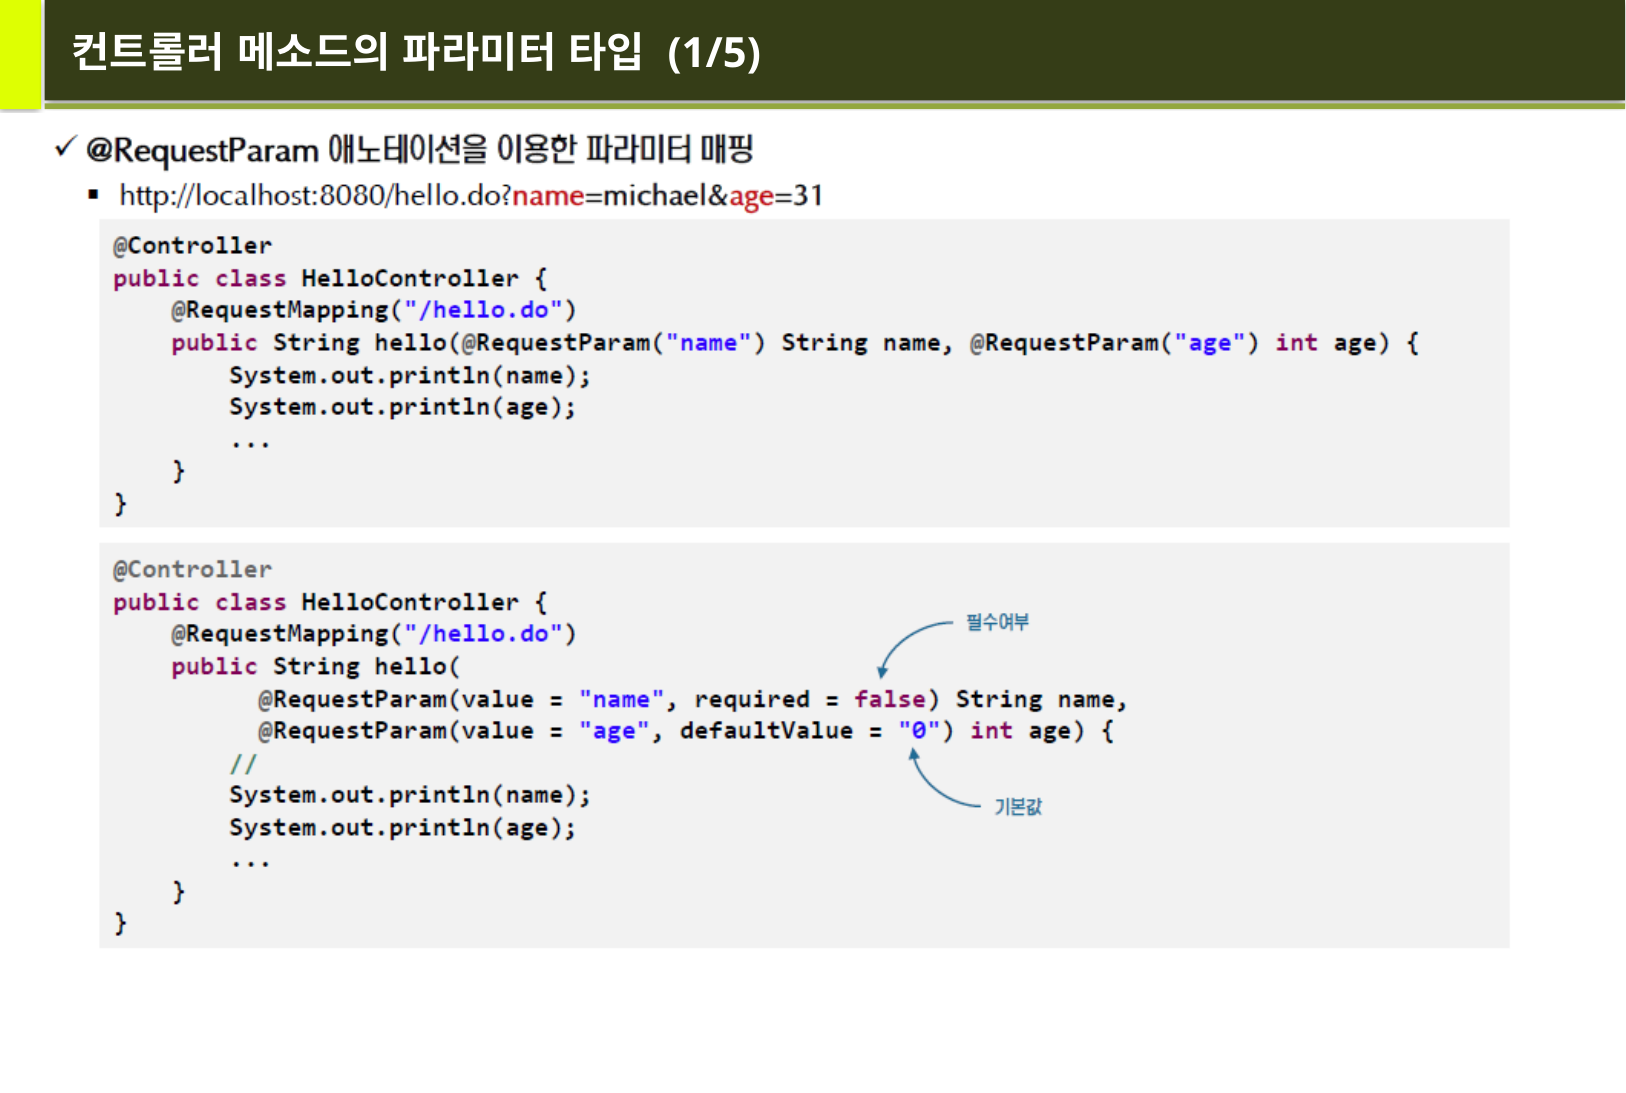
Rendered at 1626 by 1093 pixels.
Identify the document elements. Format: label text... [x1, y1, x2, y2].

picture [0, 113, 1625, 964]
title 컨트롤러 메소드의 파라미터 타입 (1/5) [56, 0, 1604, 103]
